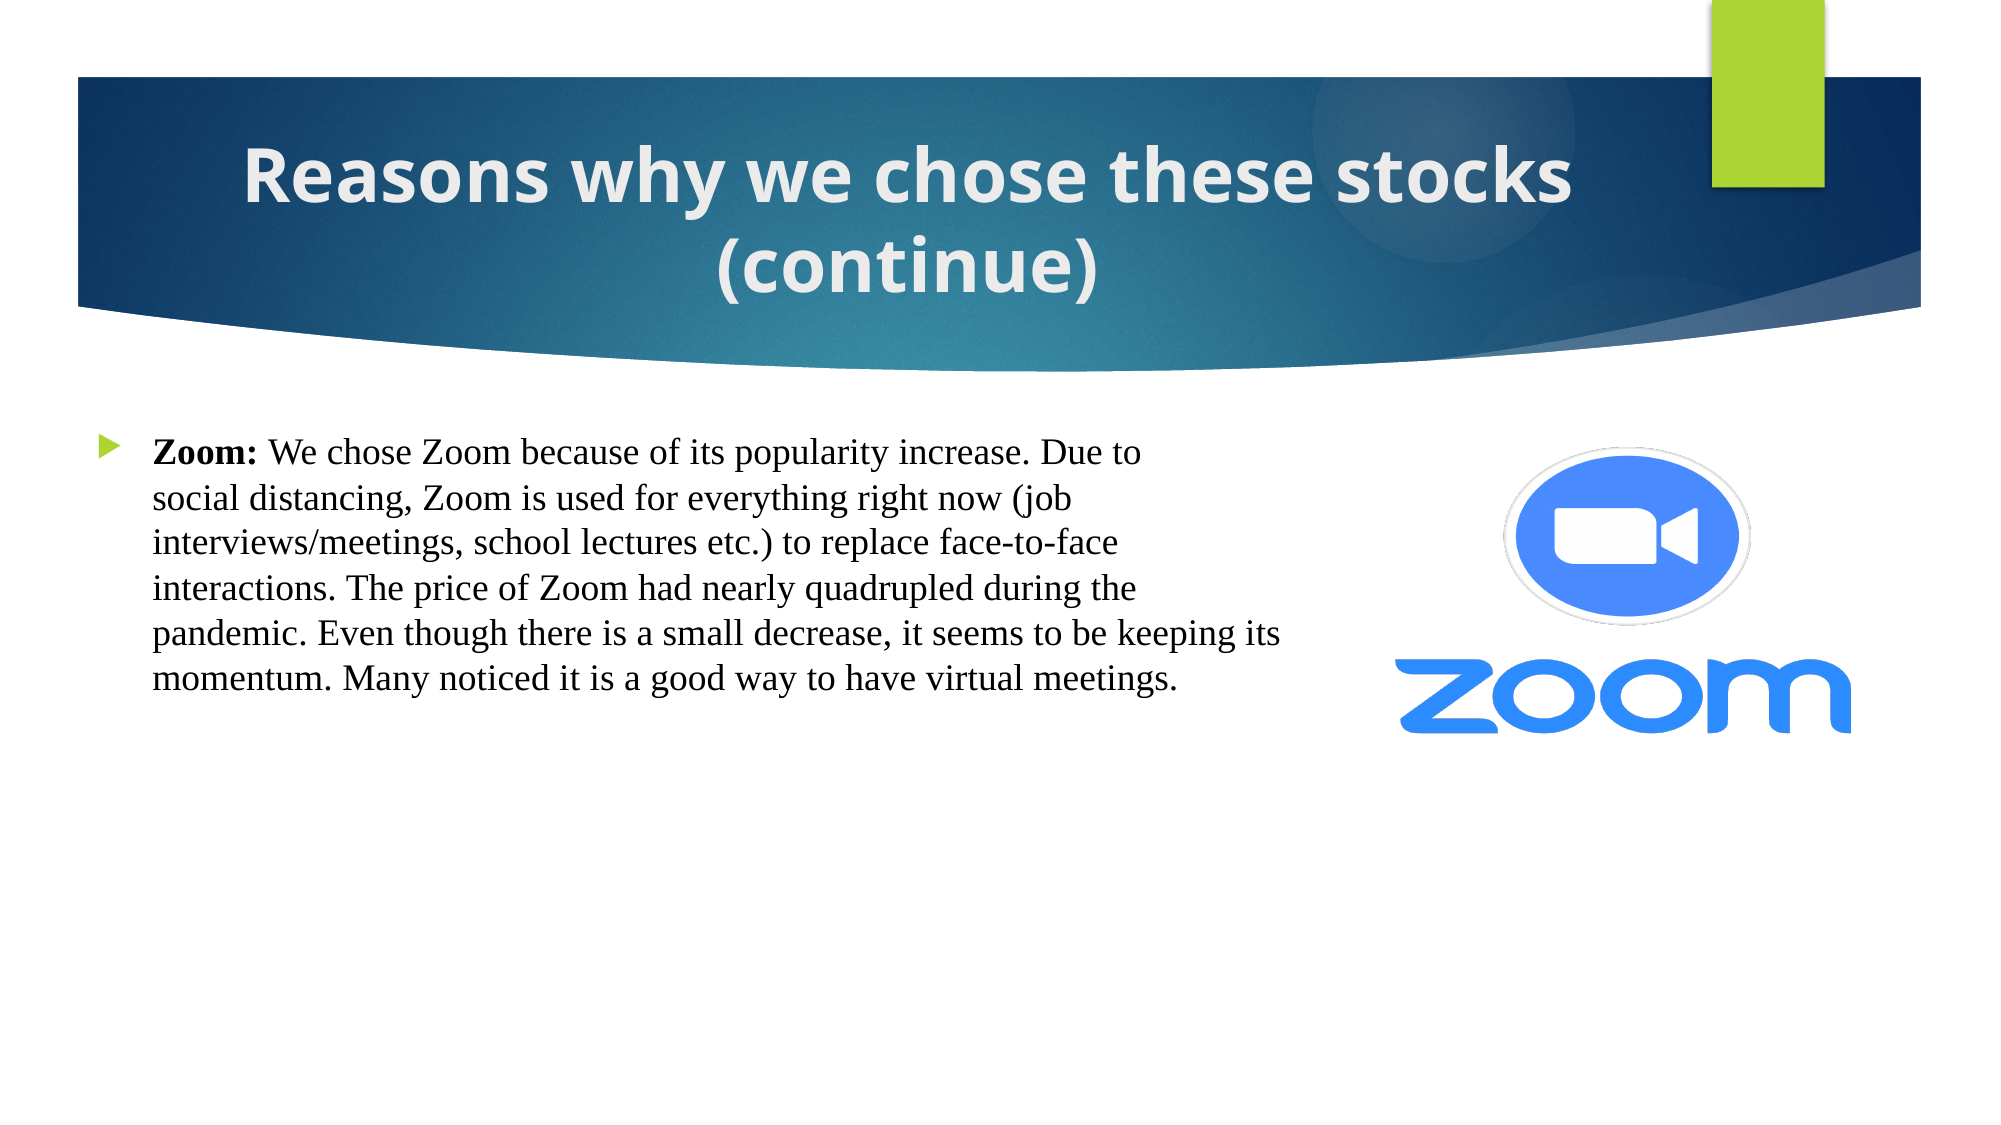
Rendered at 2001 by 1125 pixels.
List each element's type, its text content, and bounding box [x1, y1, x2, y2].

picture [1394, 440, 1852, 734]
list Zoom: We chose Zoom because of its popularity increase. Due to social distancing, Zoom is used for everything right now (job interviews/meetings, school lectures etc.) to replace face-to-face interactions. The price of Zoom had nearly quadrupled during the pandemic. Even though there is a small decrease, it seems to be keeping its momentum. Many noticed it is a good way to have virtual meetings. [80, 420, 1311, 981]
title Reasons why we chose these stocks (continue) [189, 159, 1627, 276]
